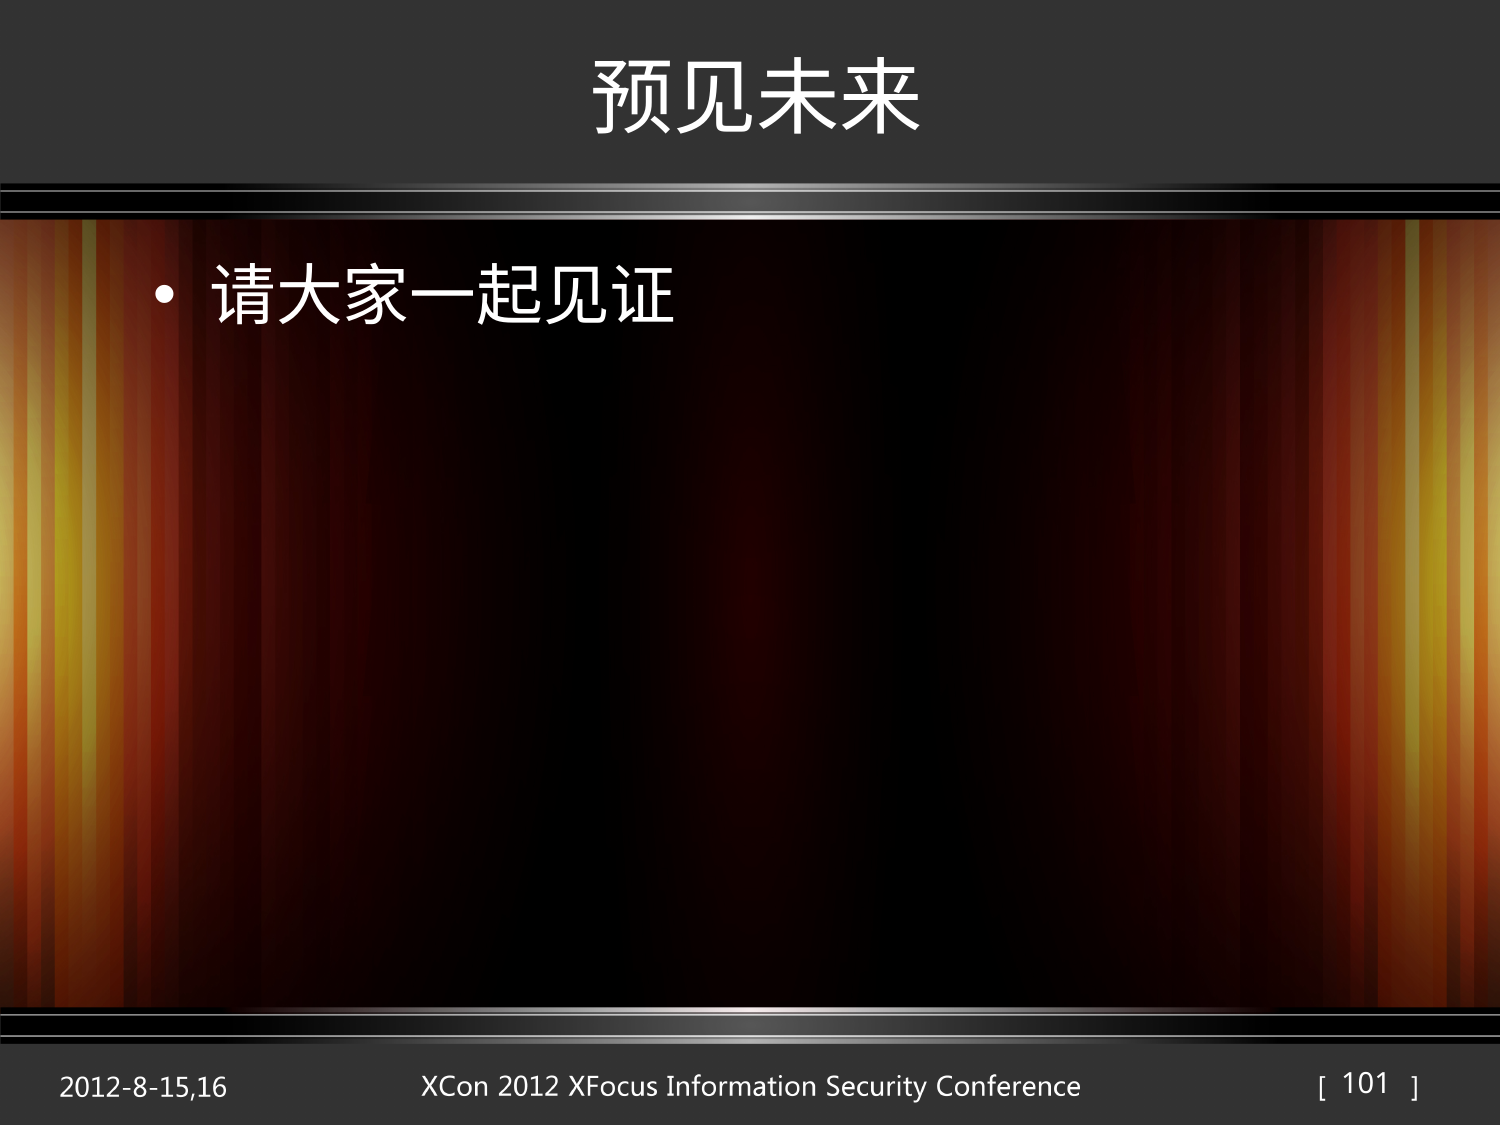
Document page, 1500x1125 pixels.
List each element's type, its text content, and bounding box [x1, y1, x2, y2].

title 预见未来 [138, 0, 1376, 188]
slide_number 101 [1325, 1054, 1408, 1114]
picture [0, 0, 1500, 1125]
list 请大家一起见证 [138, 245, 1376, 988]
